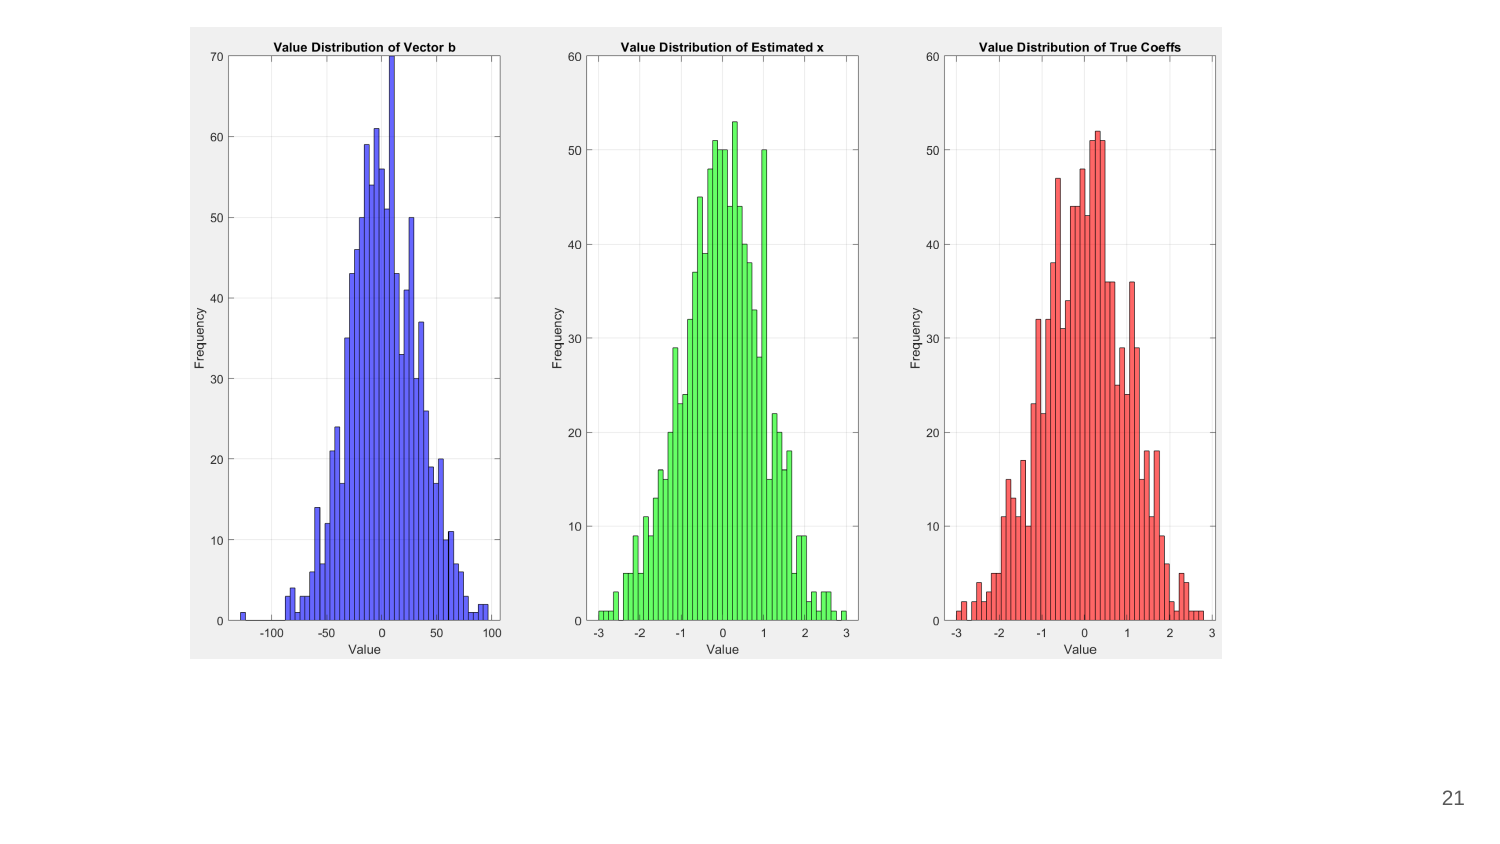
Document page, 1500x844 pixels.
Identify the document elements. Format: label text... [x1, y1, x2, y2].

slide_number 21 [1389, 764, 1480, 830]
picture [190, 27, 1222, 659]
